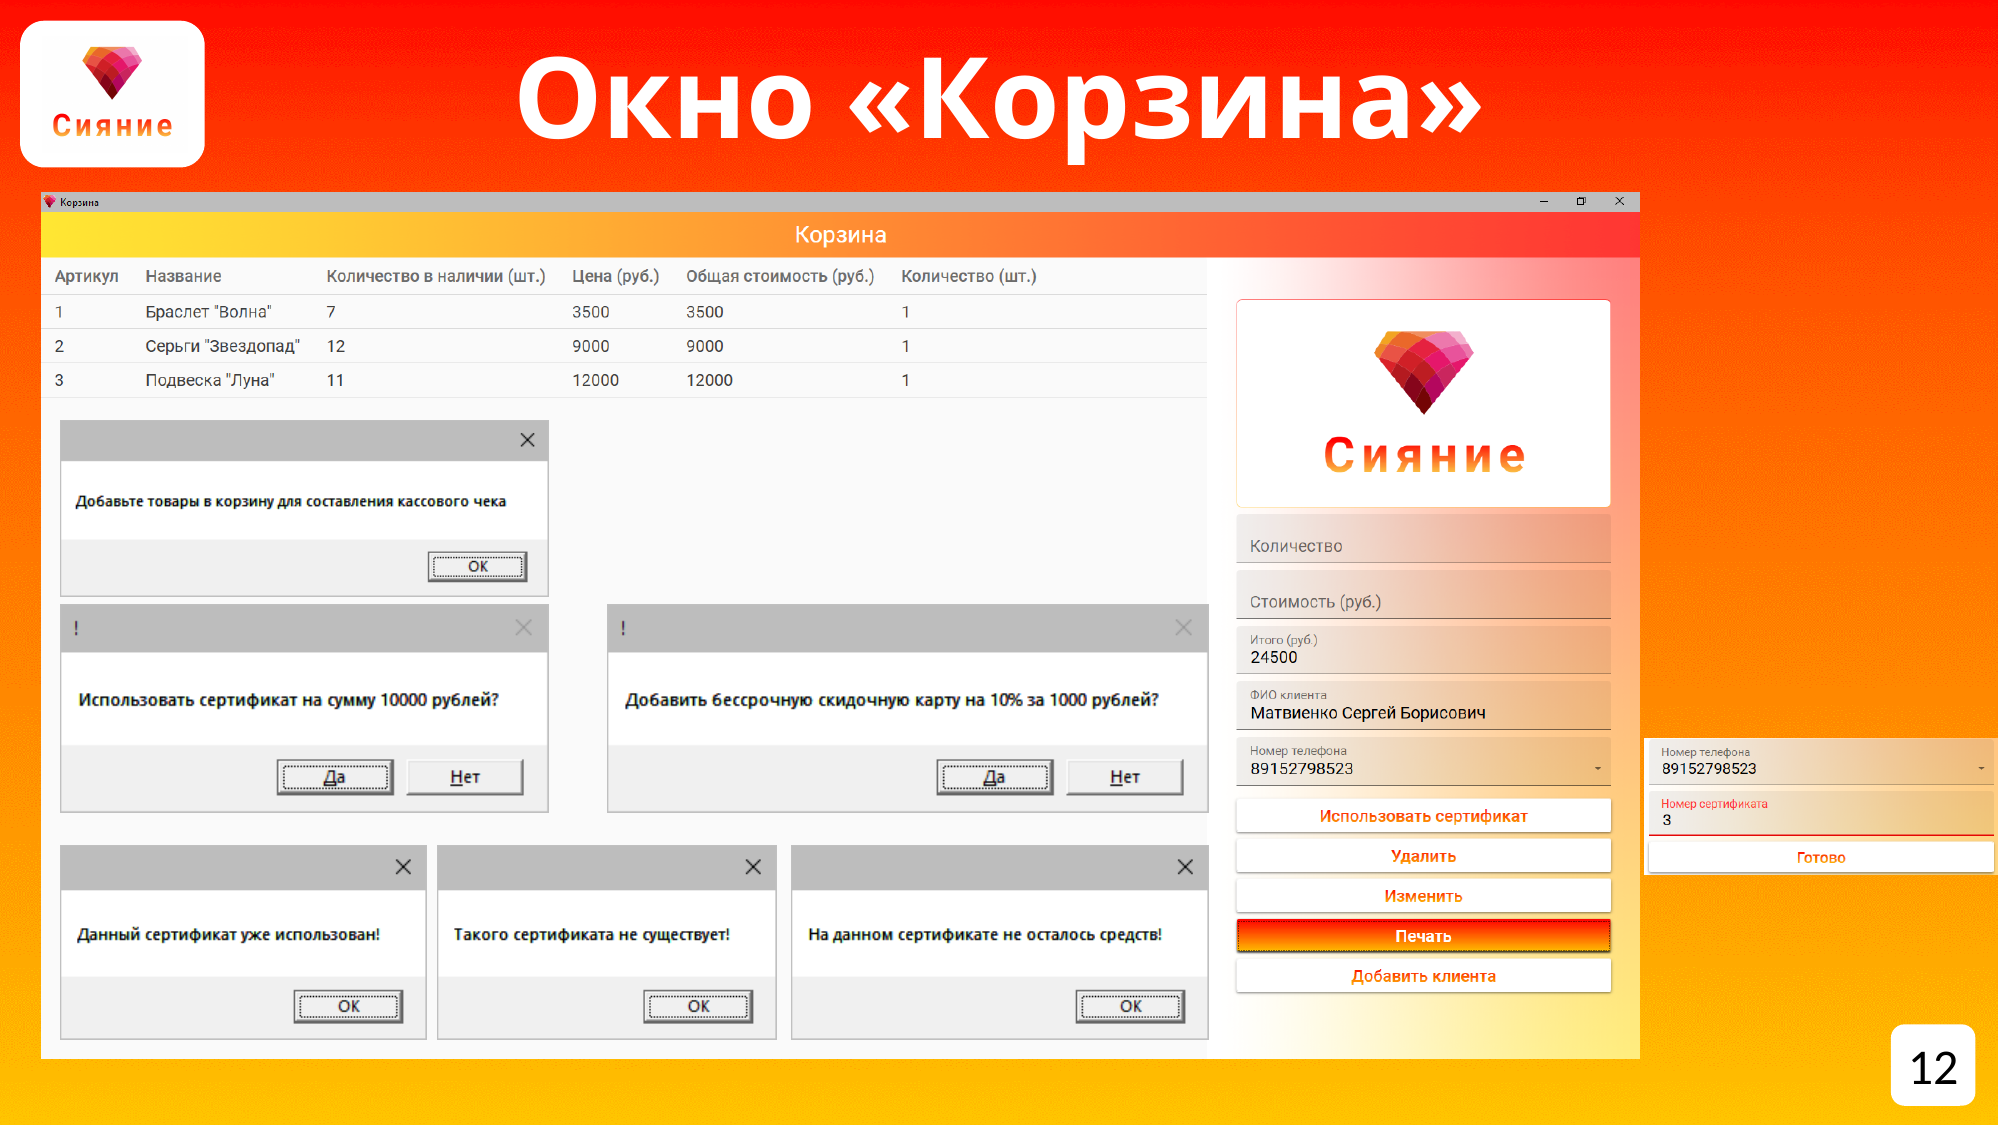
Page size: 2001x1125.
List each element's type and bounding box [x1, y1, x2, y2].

picture [0, 0, 1998, 1125]
text_box [20, 20, 205, 168]
